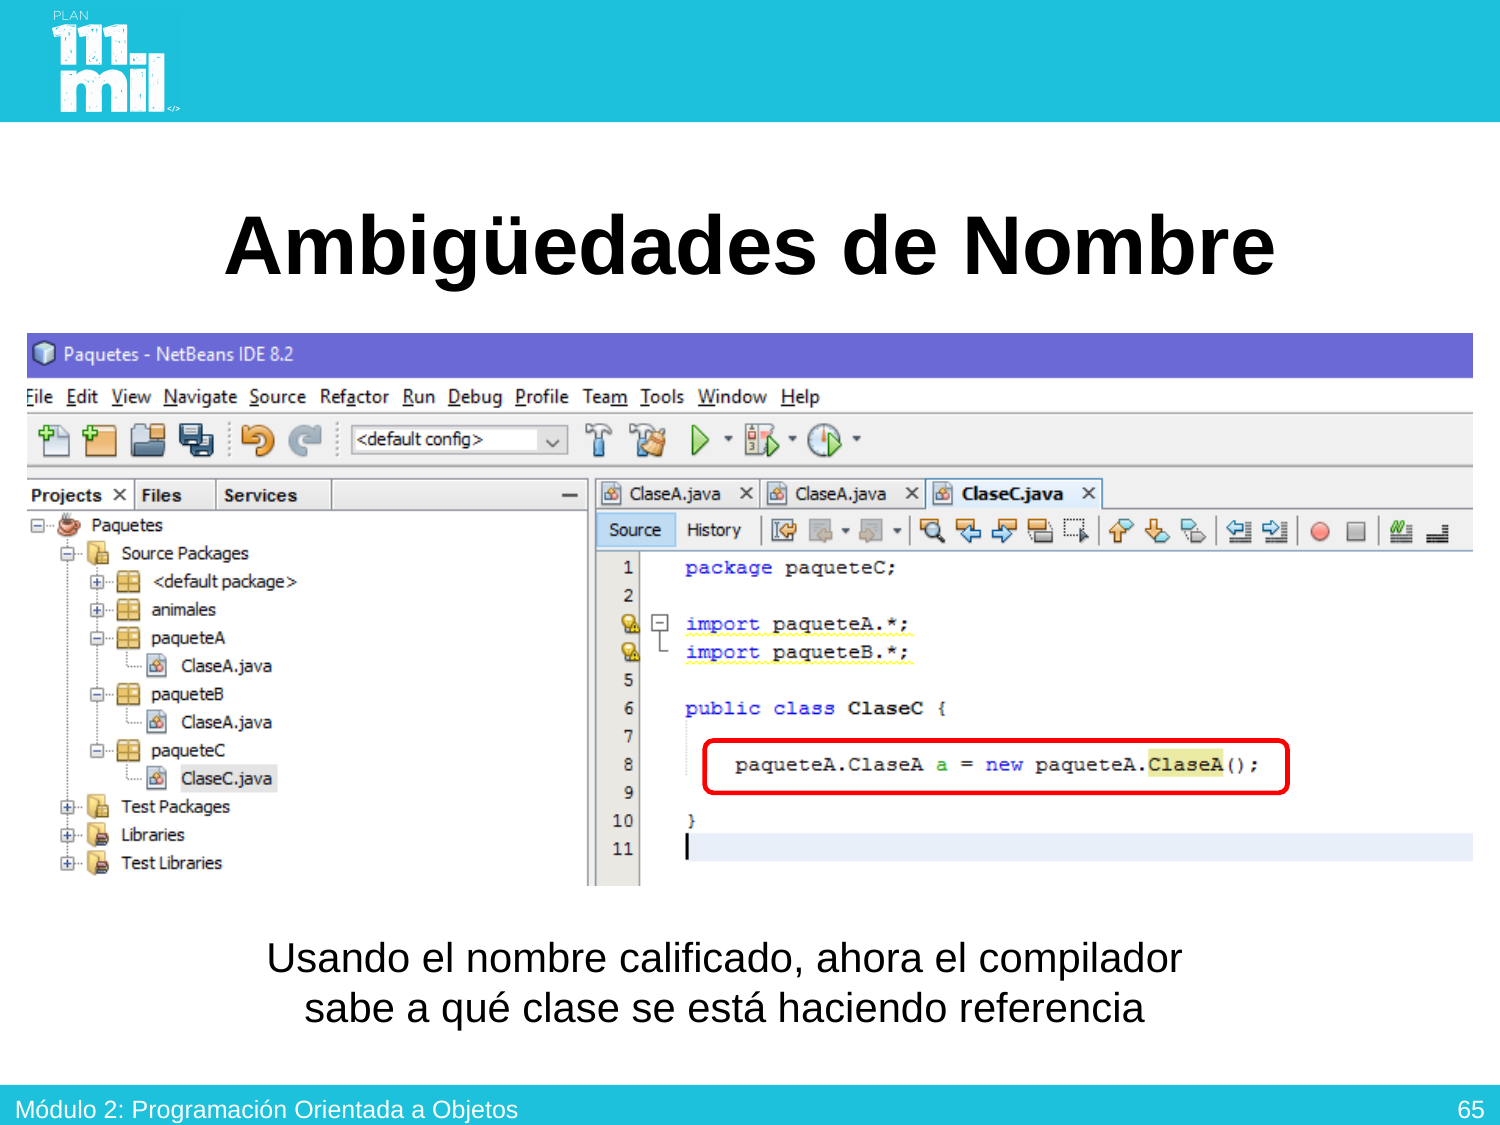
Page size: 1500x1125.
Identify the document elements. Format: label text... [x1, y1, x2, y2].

footer Módulo 2: Programación Orientada a Objetos [0, 1078, 560, 1125]
slide_number 64 [1162, 1078, 1500, 1125]
picture [27, 333, 1473, 886]
title Ambigüedades de Nombre [103, 147, 1397, 333]
text_box Usando el nombre calificado, ahora el compilador sabe a qué clase se está haciendo referencia [211, 924, 1239, 1039]
